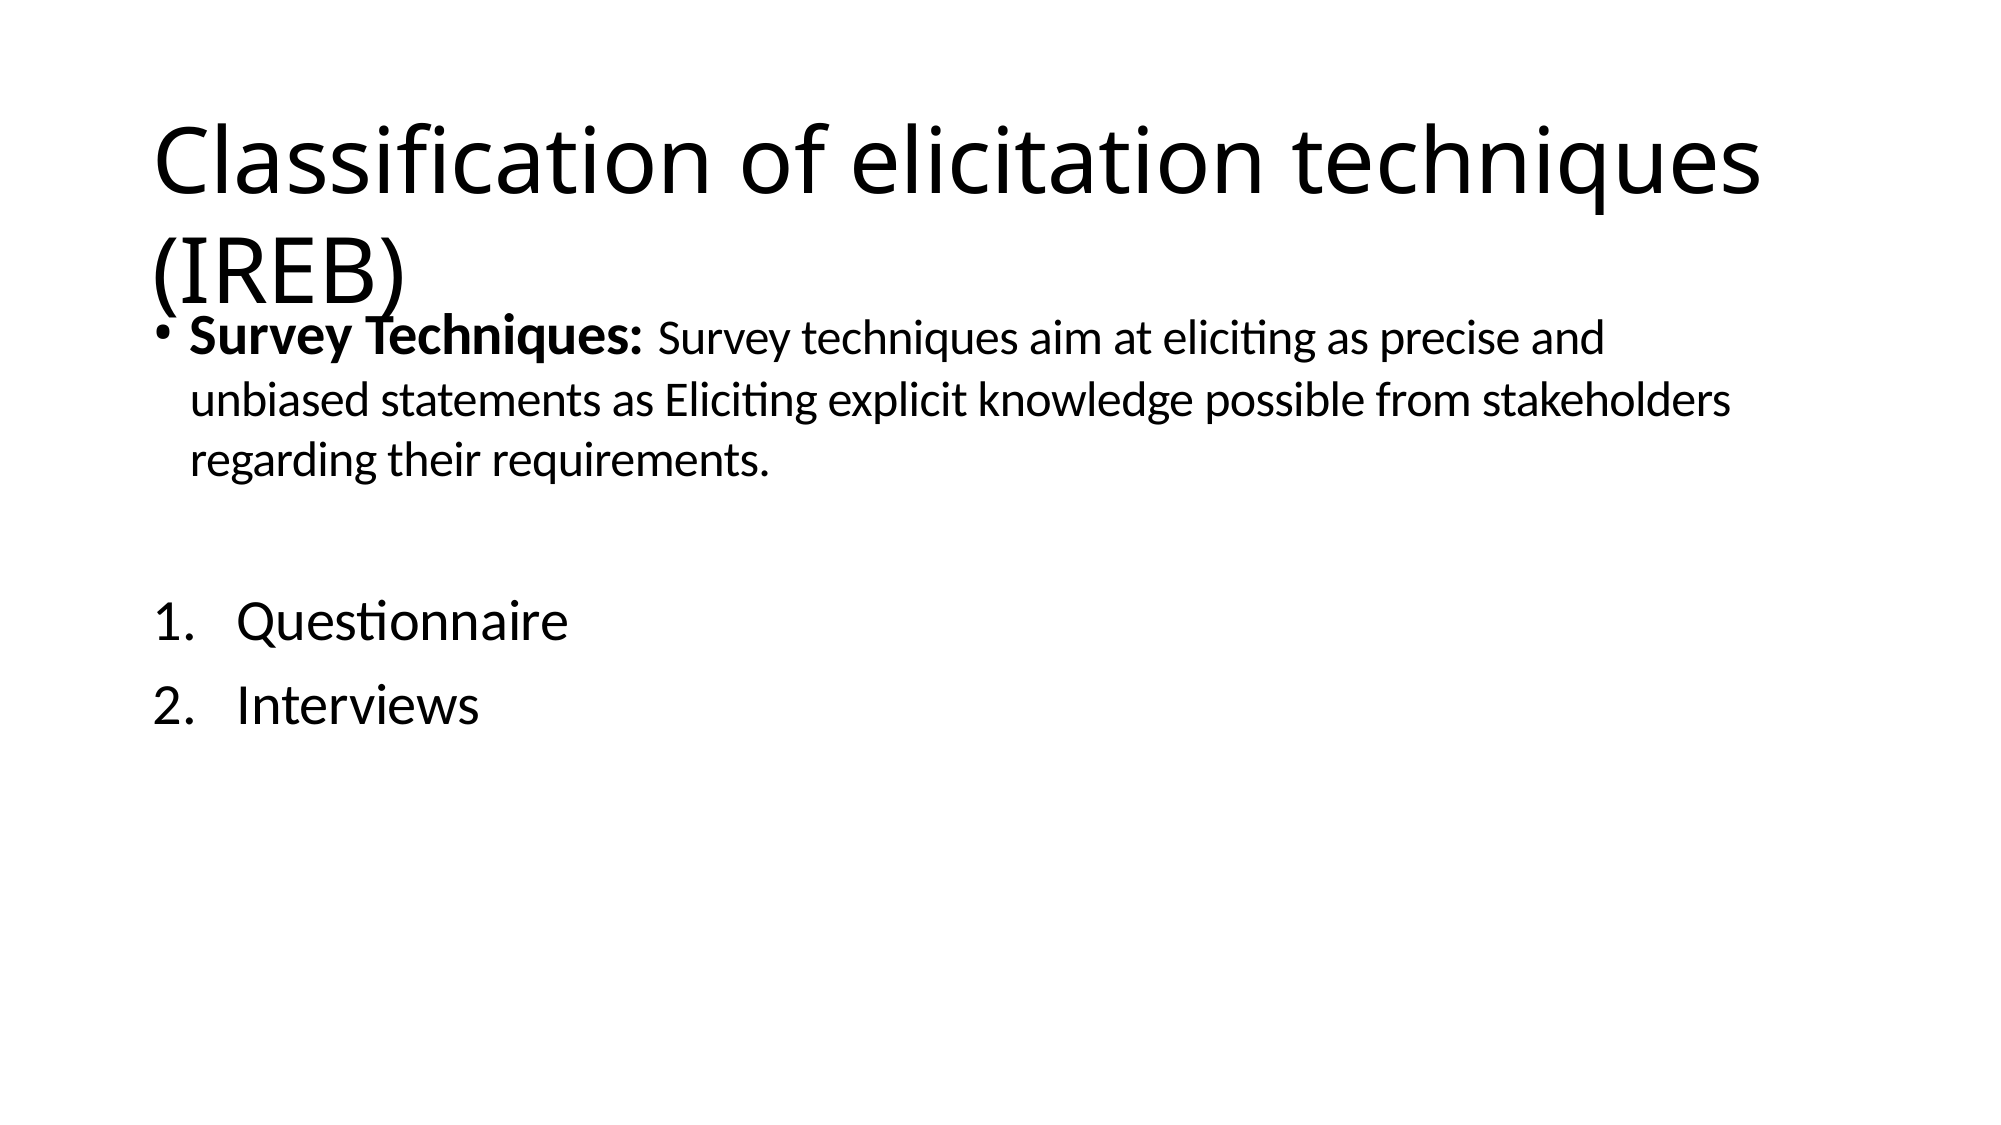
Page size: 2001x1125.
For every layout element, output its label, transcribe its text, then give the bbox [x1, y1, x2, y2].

text_box Survey Techniques: Survey techniques aim at eliciting as precise and unbiased statements as Eliciting explicit knowledge possible from stakeholders regarding their requirements. Questionnaire Interviews [150, 294, 1738, 737]
title Classification of elicitation techniques (IREB) [150, 100, 1779, 323]
